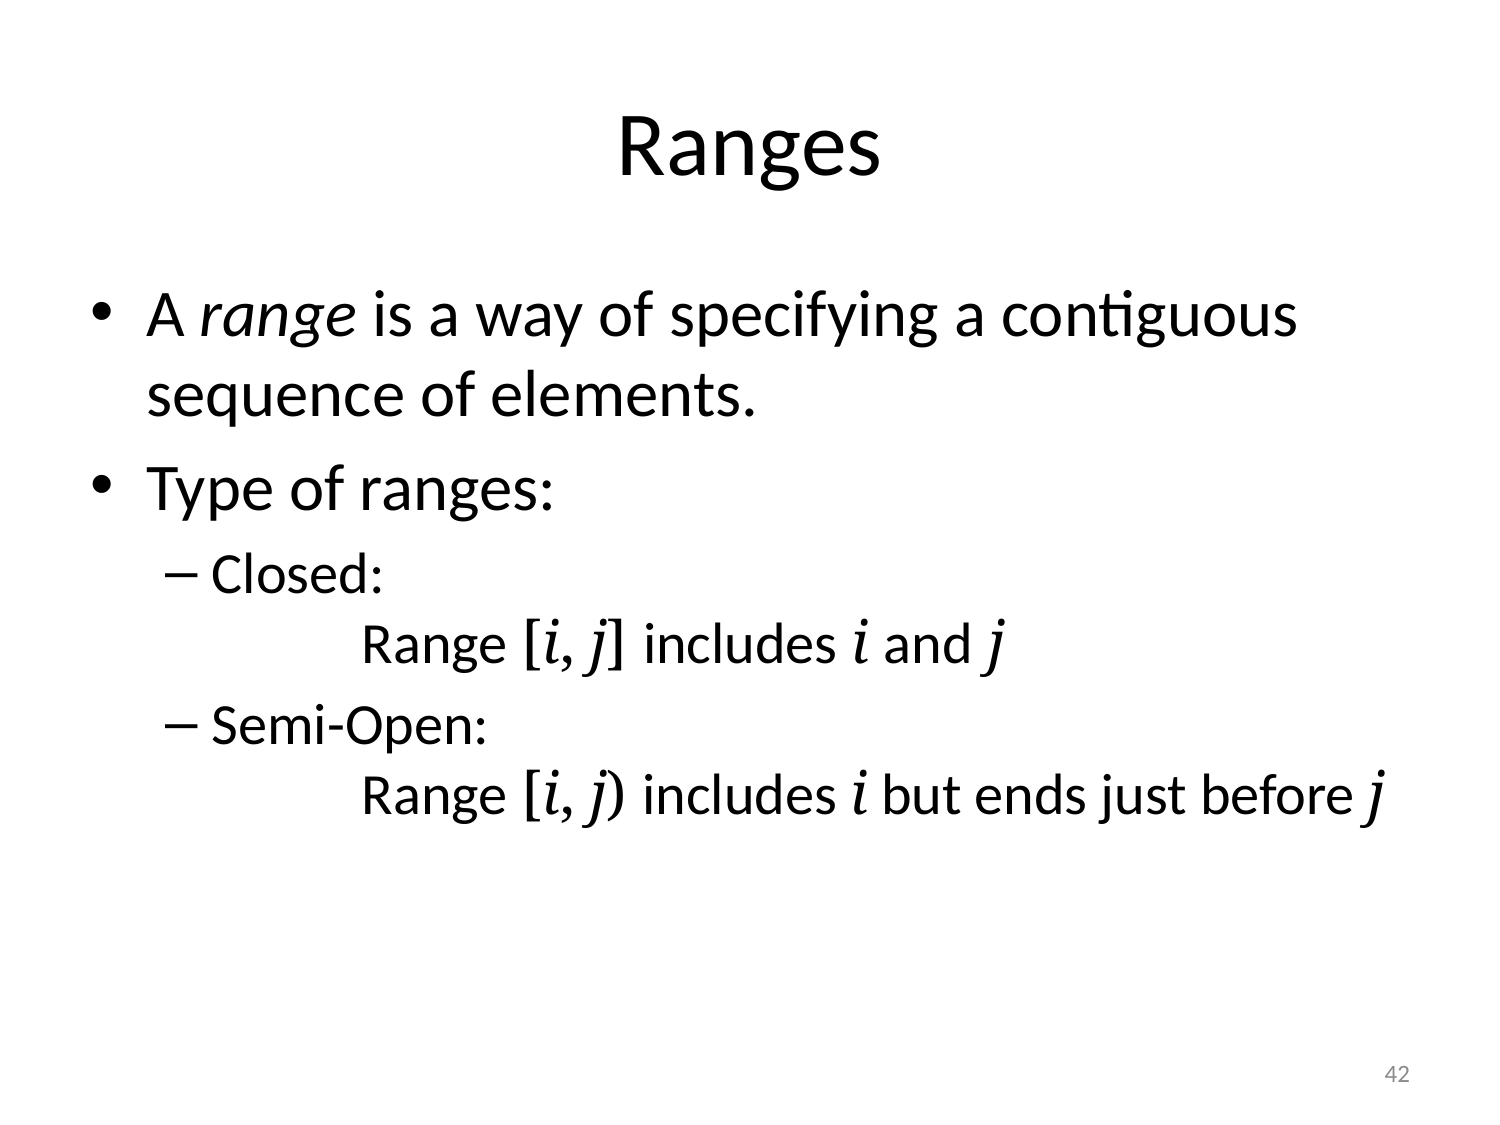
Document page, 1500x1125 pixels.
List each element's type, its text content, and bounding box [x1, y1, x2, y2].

title Ranges [75, 45, 1425, 233]
list A range is a way of specifying a contiguous sequence of elements. Type of ranges: Closed: Range [i, j] includes i and j Semi-Open: Range [i, j) includes i but ends just before j [75, 262, 1425, 1005]
slide_number 42 [1074, 1042, 1425, 1103]
